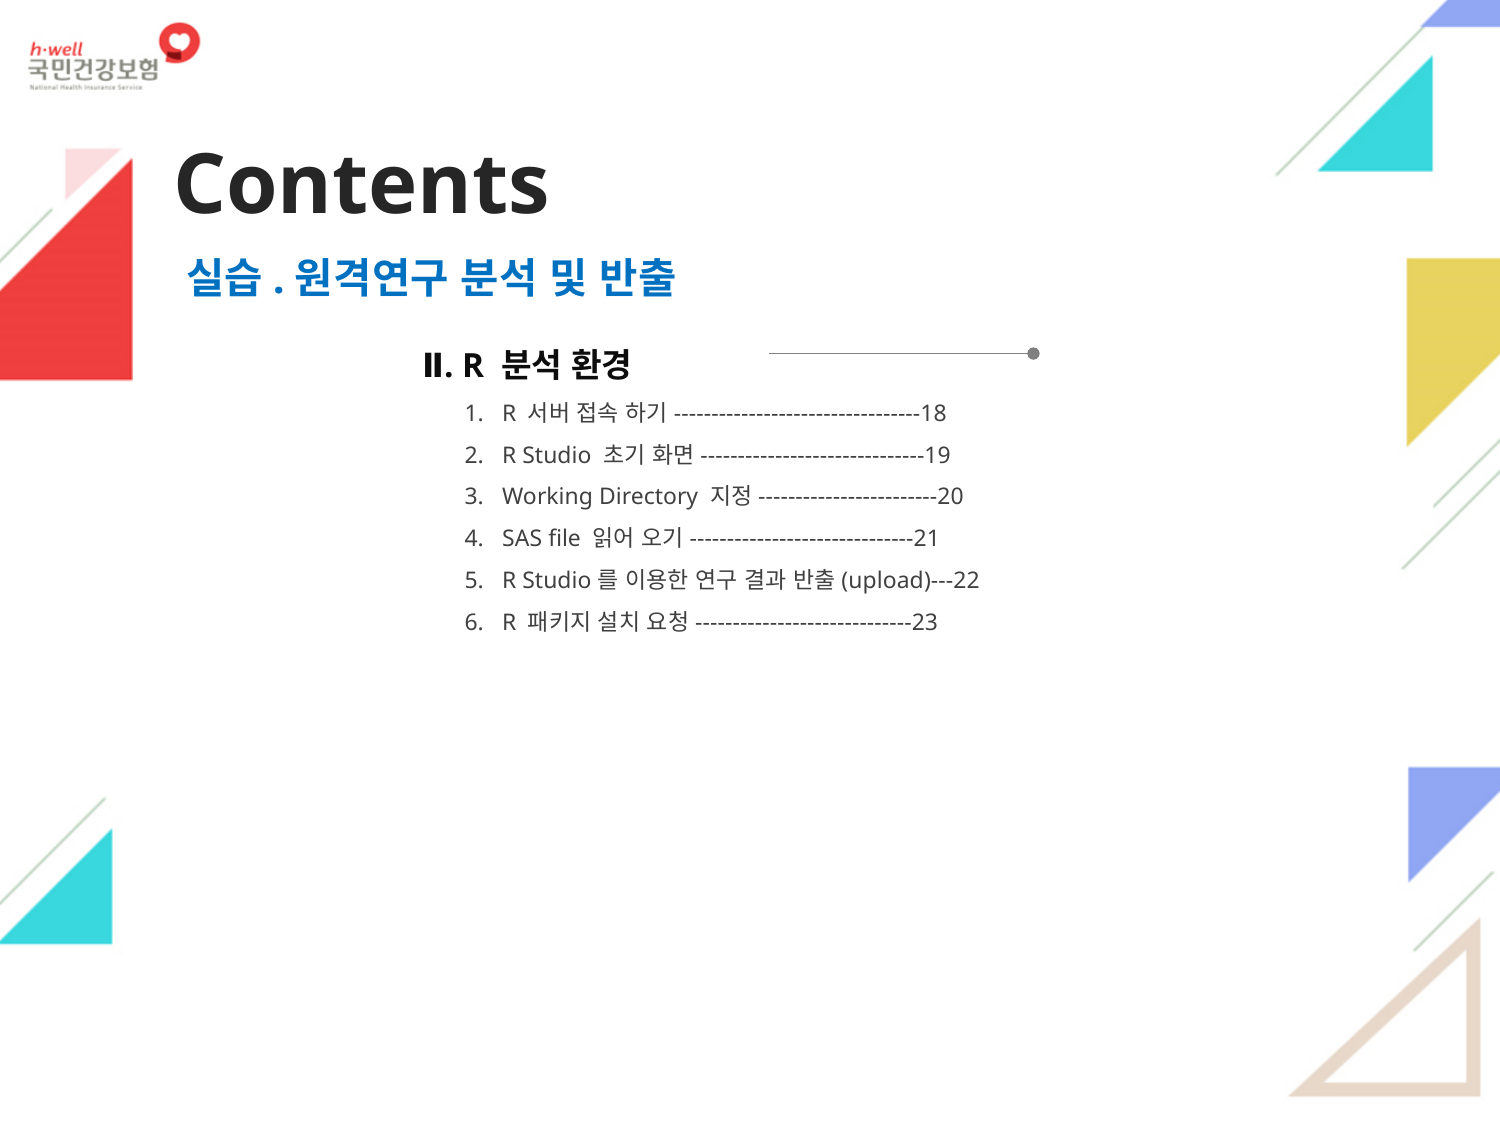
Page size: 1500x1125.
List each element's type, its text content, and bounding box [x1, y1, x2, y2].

text_box R 서버 접속 하기---------------------------------18 R Studio 초기 화면------------------------------19 Working Directory 지정------------------------20 SAS file 읽어 오기------------------------------21 R Studio를 이용한 연구 결과 반출(upload)---22 R 패키지 설치 요청-----------------------------23 [449, 402, 1022, 643]
picture [0, 778, 191, 988]
picture [1275, 199, 1500, 1125]
picture [0, 129, 155, 397]
picture [0, 4, 240, 114]
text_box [407, 314, 1034, 393]
picture [1267, 0, 1500, 194]
text_box 실습.원격연구 분석 및 반출 [171, 231, 786, 309]
text_box Contents [158, 160, 566, 238]
